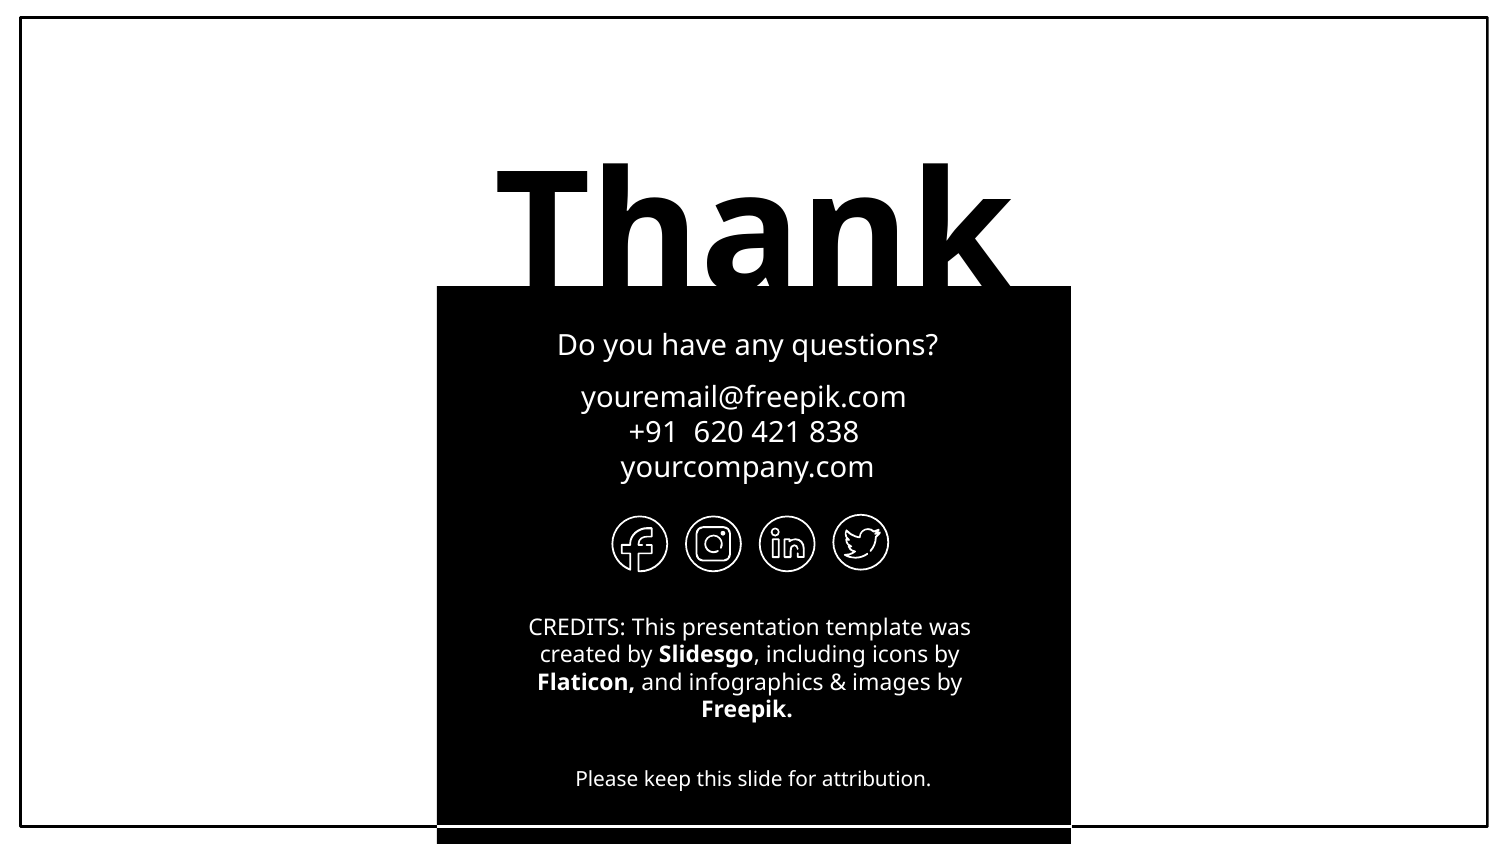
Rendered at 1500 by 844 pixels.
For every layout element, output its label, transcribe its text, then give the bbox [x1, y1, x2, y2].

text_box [758, 515, 816, 573]
title Thanks [439, 108, 1069, 279]
subtitle Do you have any questions? youremail@freepik.com +91 620 421 838 yourcompany.com [454, 311, 1041, 510]
text_box [611, 515, 669, 573]
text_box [832, 513, 890, 571]
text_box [684, 515, 743, 573]
subtitle Please keep this slide for attribution. [439, 739, 1068, 818]
